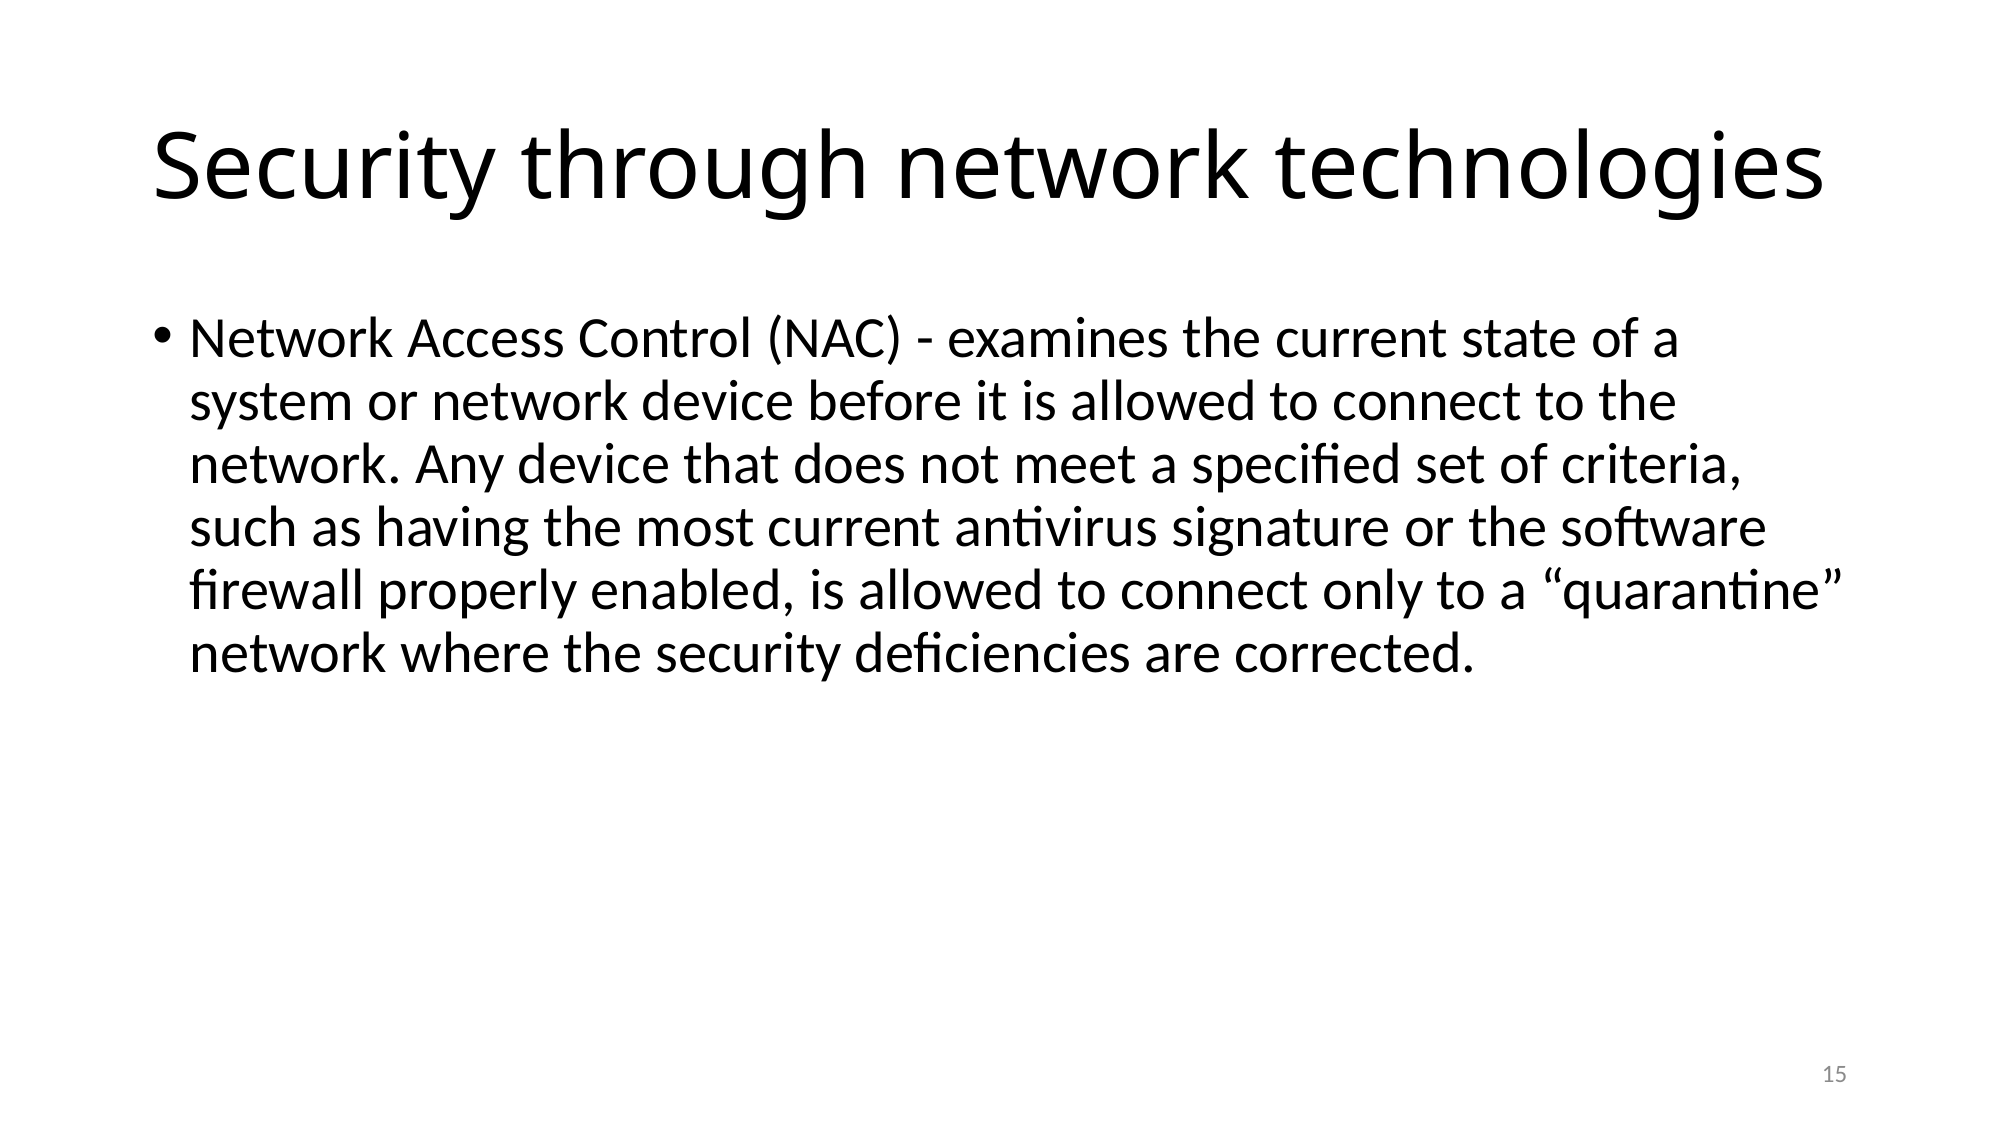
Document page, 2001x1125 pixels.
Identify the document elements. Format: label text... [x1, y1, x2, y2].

title Security through network technologies [137, 59, 1863, 278]
list Network Access Control (NAC) - examines the current state of a system or network device before it is allowed to connect to the network. Any device that does not meet a specified set of criteria, such as having the most current antivirus signature or the software firewall properly enabled, is allowed to connect only to a “quarantine” network where the security deficiencies are corrected. [137, 299, 1863, 1014]
slide_number 15 [1412, 1042, 1863, 1103]
